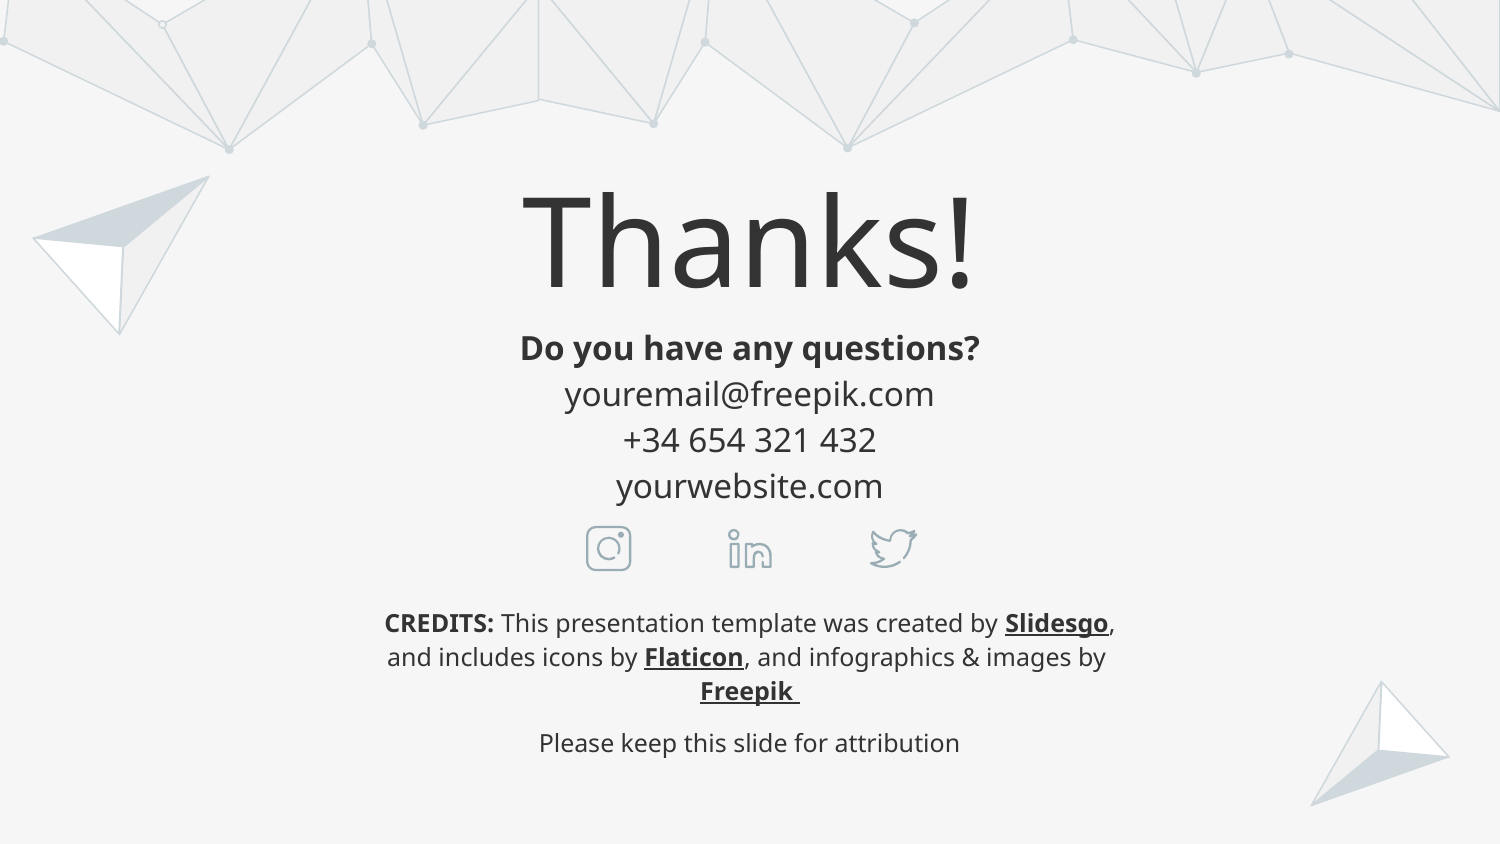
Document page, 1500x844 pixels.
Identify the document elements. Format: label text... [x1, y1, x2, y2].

subtitle Do you have any questions? youremail@freepik.com +34 654 321 432 yourwebsite.com [385, 306, 1115, 511]
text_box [585, 525, 632, 572]
text_box Please keep this slide for attribution [409, 712, 1091, 756]
text_box [869, 529, 918, 568]
title Thanks! [385, 153, 1115, 306]
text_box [727, 528, 773, 569]
